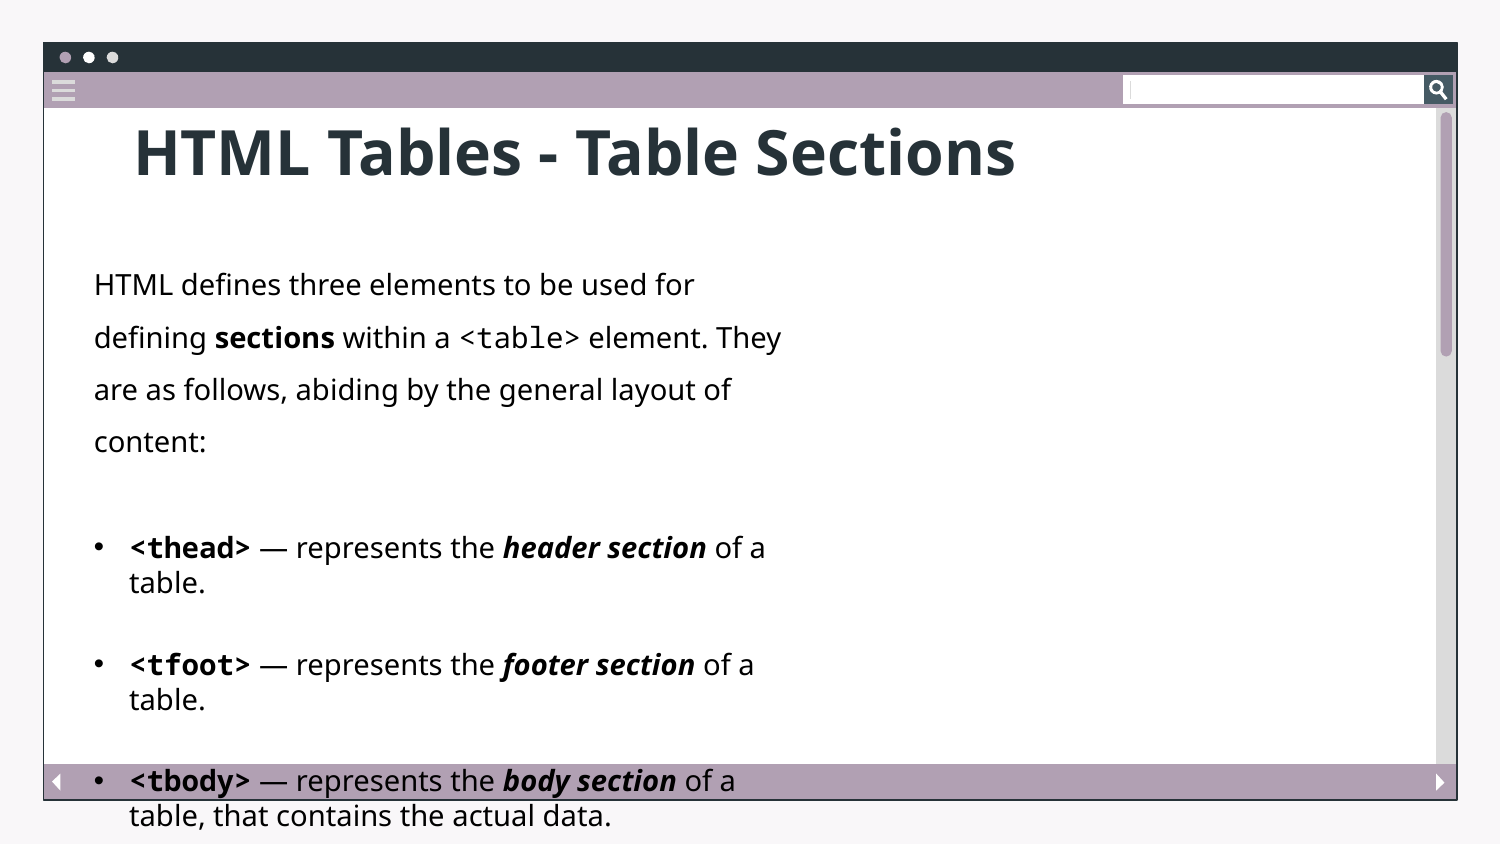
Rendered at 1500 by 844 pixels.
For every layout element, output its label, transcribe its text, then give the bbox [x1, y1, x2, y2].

title HTML Tables - Table Sections [118, 98, 1382, 192]
text_box HTML defines three elements to be used for defining sections within a <table> element. They are as follows, abiding by the general layout of content: <thead> — represents the header section of a table. <tfoot> — represents the footer section of a table. <tbody> — represents the body section of a table, that contains the actual data. [78, 241, 829, 841]
